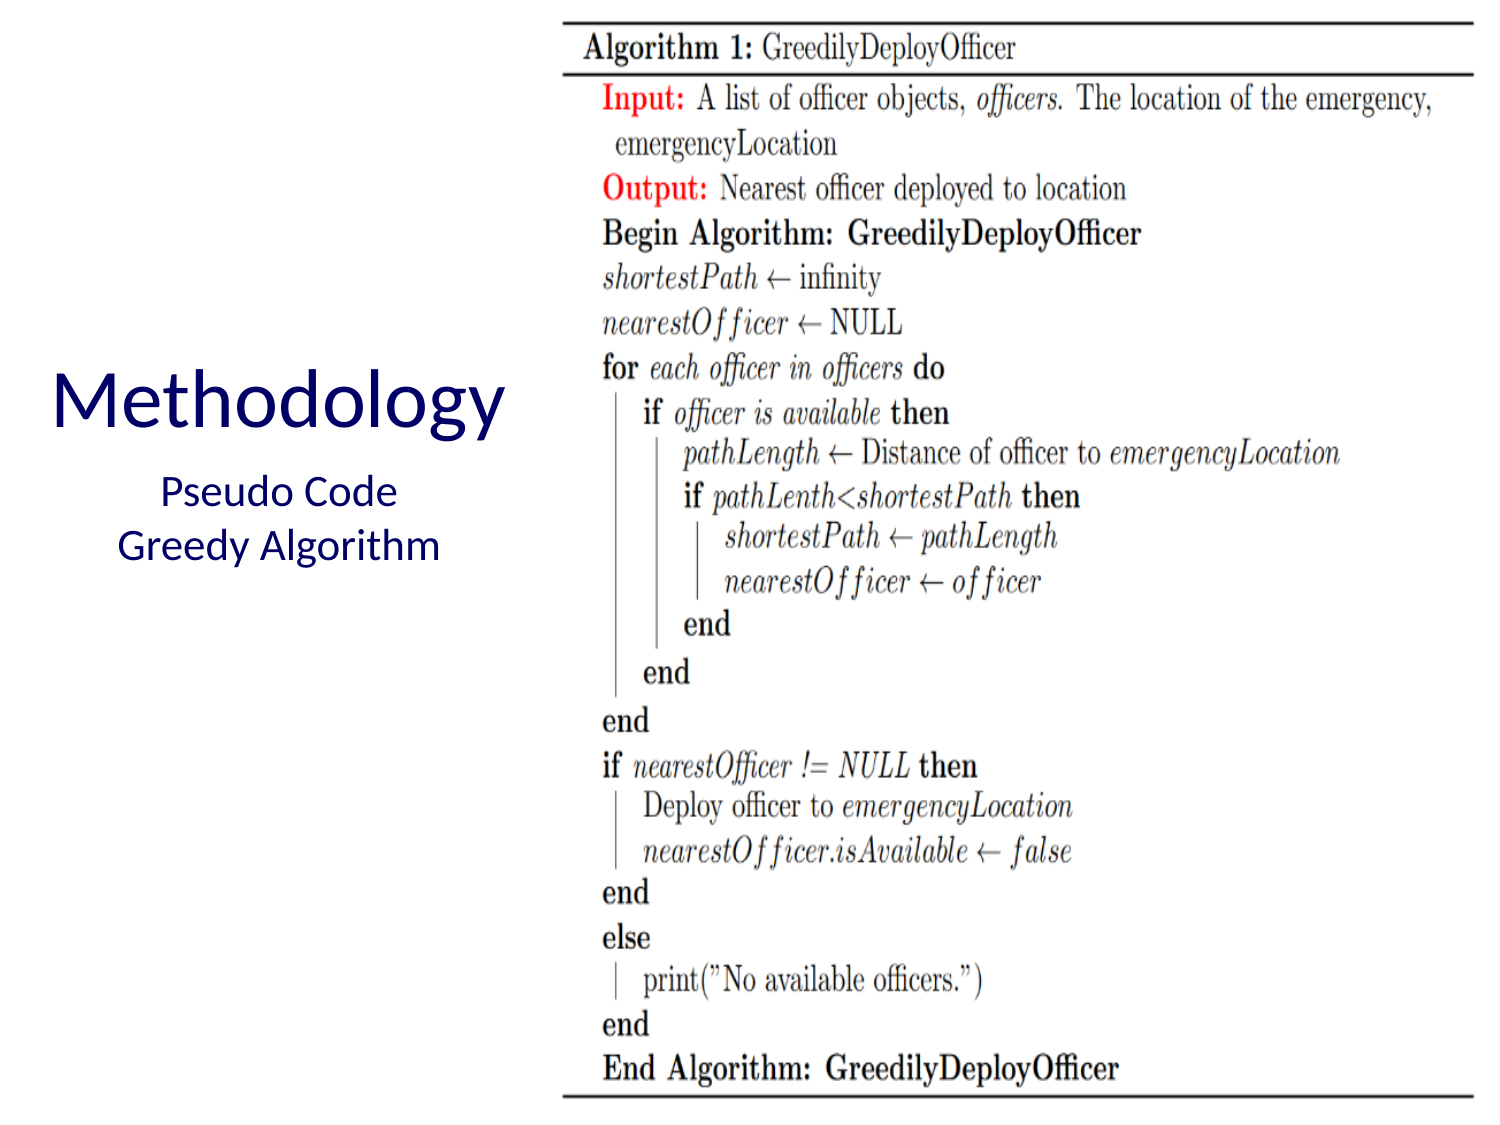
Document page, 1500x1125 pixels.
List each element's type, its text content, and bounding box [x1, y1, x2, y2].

picture [544, 0, 1500, 1125]
title Methodology [0, 348, 544, 453]
text_box Pseudo Code Greedy Algorithm [0, 453, 544, 578]
